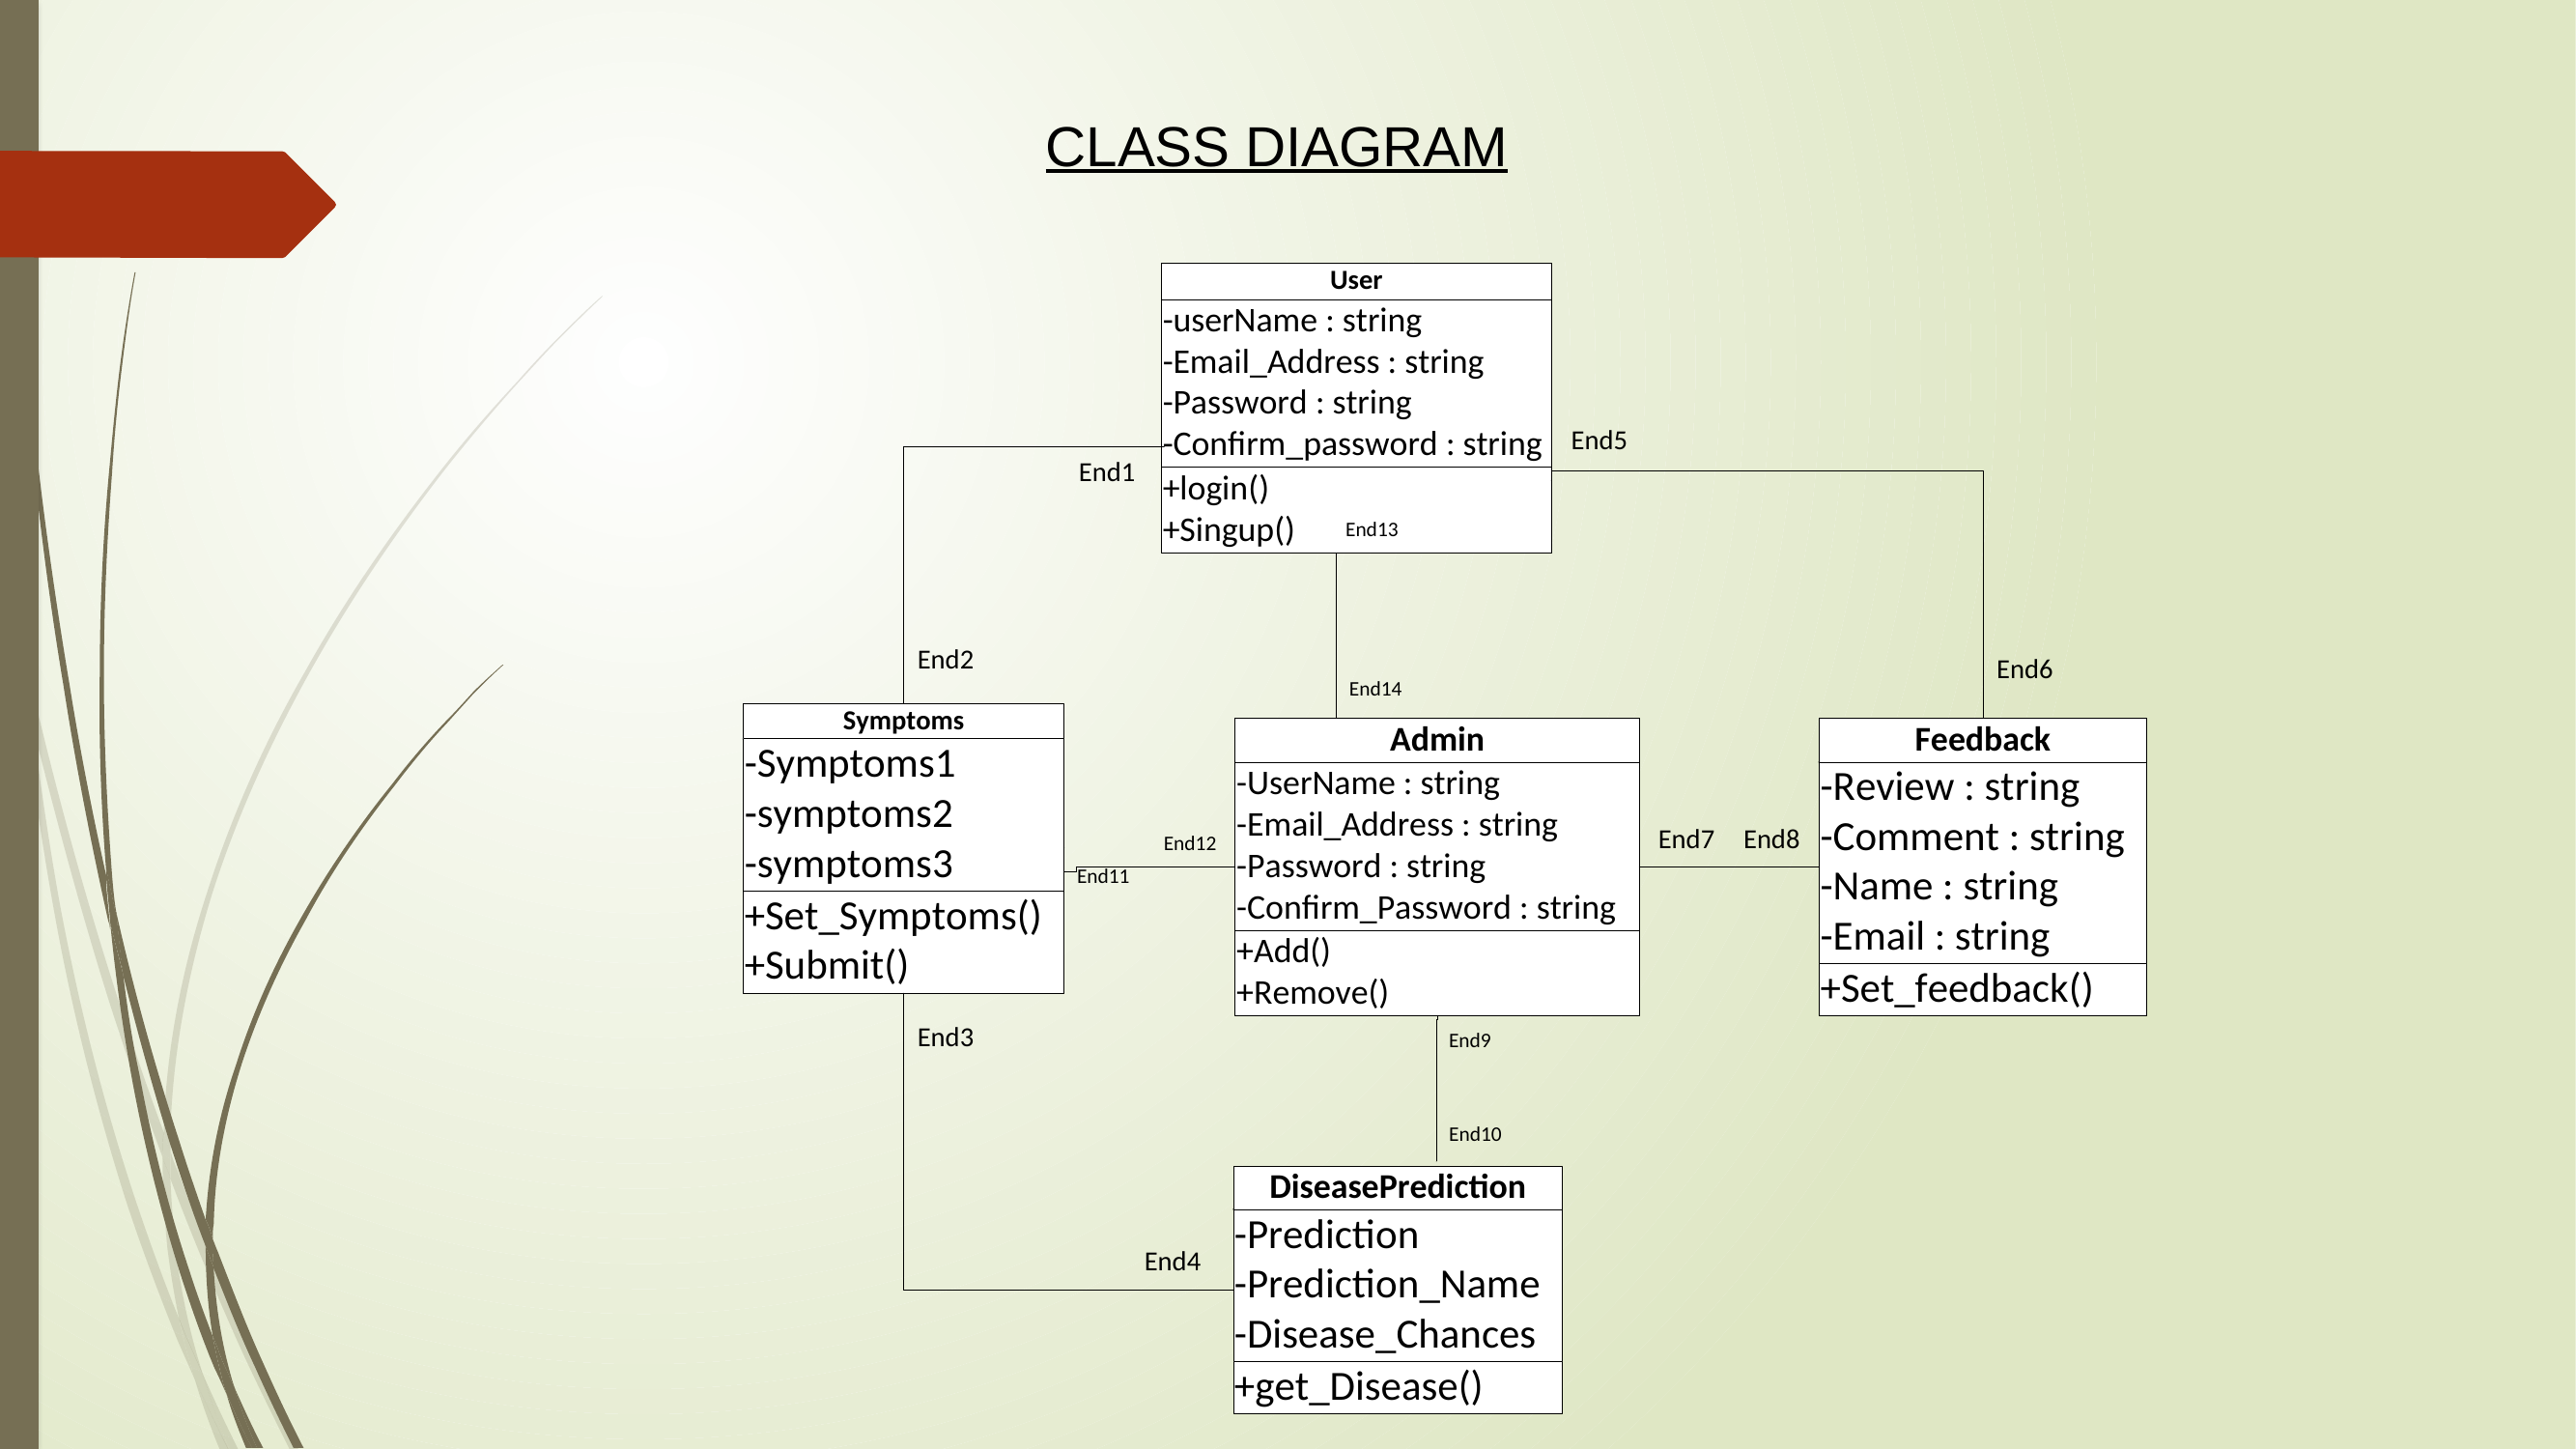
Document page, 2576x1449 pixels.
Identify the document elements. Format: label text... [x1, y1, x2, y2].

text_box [741, 165, 2190, 1416]
text_box CLASS DIAGRAM [1031, 102, 2209, 229]
